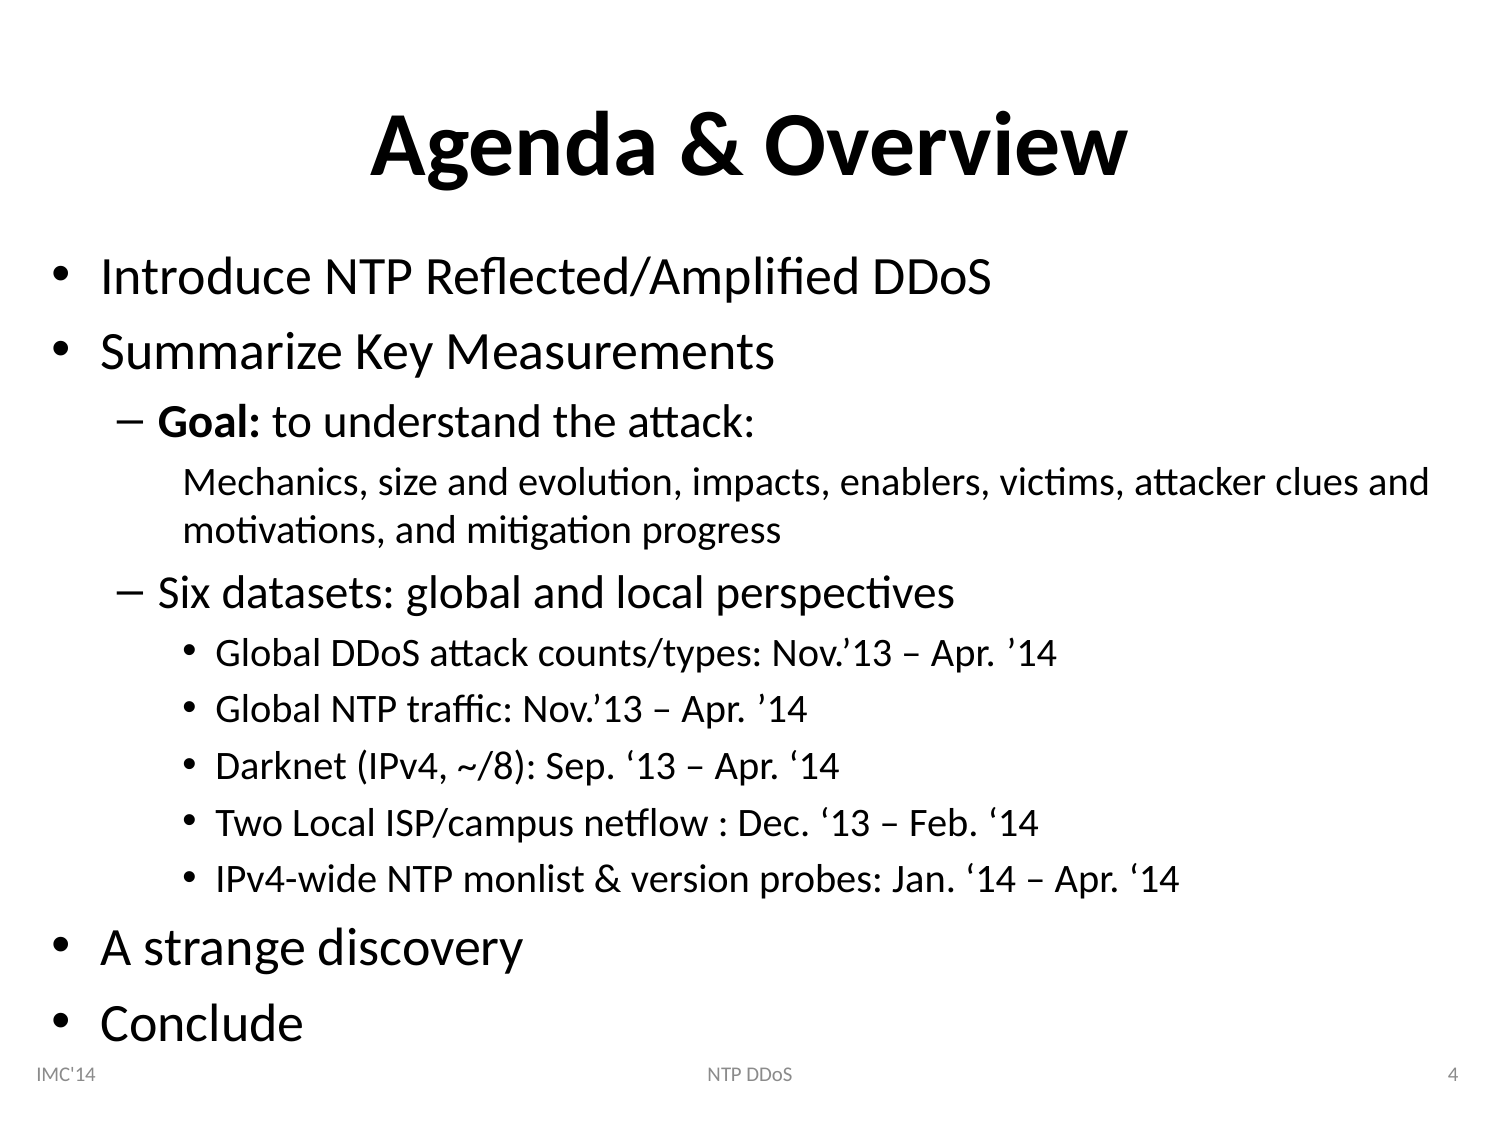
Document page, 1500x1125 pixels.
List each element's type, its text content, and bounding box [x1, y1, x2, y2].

list Introduce NTP Reflected/Amplified DDoS Summarize Key Measurements Goal: to understand the attack: Mechanics, size and evolution, impacts, enablers, victims, attacker clues and motivations, and mitigation progress Six datasets: global and local perspectives Global DDoS attack counts/types: Nov.’13 – Apr. ’14 Global NTP traffic: Nov.’13 – Apr. ’14 Darknet (IPv4, ~/8): Sep. ‘13 – Apr. ‘14 Two Local ISP/campus netflow : Dec. ‘13 – Feb. ‘14 IPv4-wide NTP monlist & version probes: Jan. ‘14 – Apr. ‘14 A strange discovery Conclude [36, 232, 1474, 1062]
slide_number IMC'14 [21, 1042, 372, 1103]
footer NTP DDoS [443, 1042, 1057, 1103]
slide_number 4 [1123, 1042, 1474, 1103]
title Agenda & Overview [75, 45, 1425, 232]
